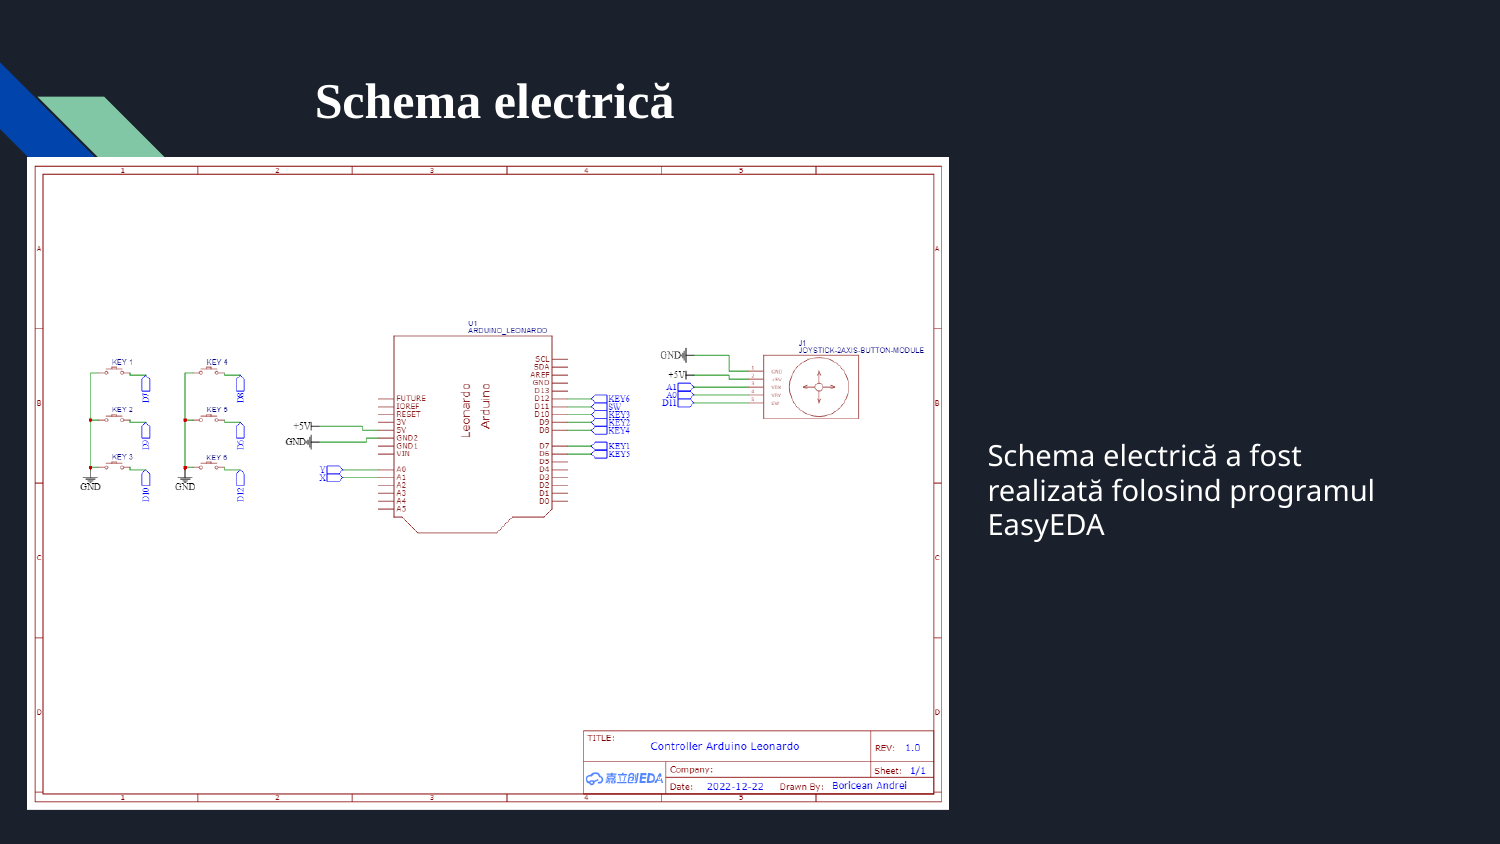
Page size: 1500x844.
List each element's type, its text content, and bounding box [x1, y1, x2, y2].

picture [27, 157, 949, 810]
text_box Schema electrică a fost realizată folosind programul EasyEDA [972, 421, 1431, 557]
title Schema electrică [299, 53, 1455, 204]
